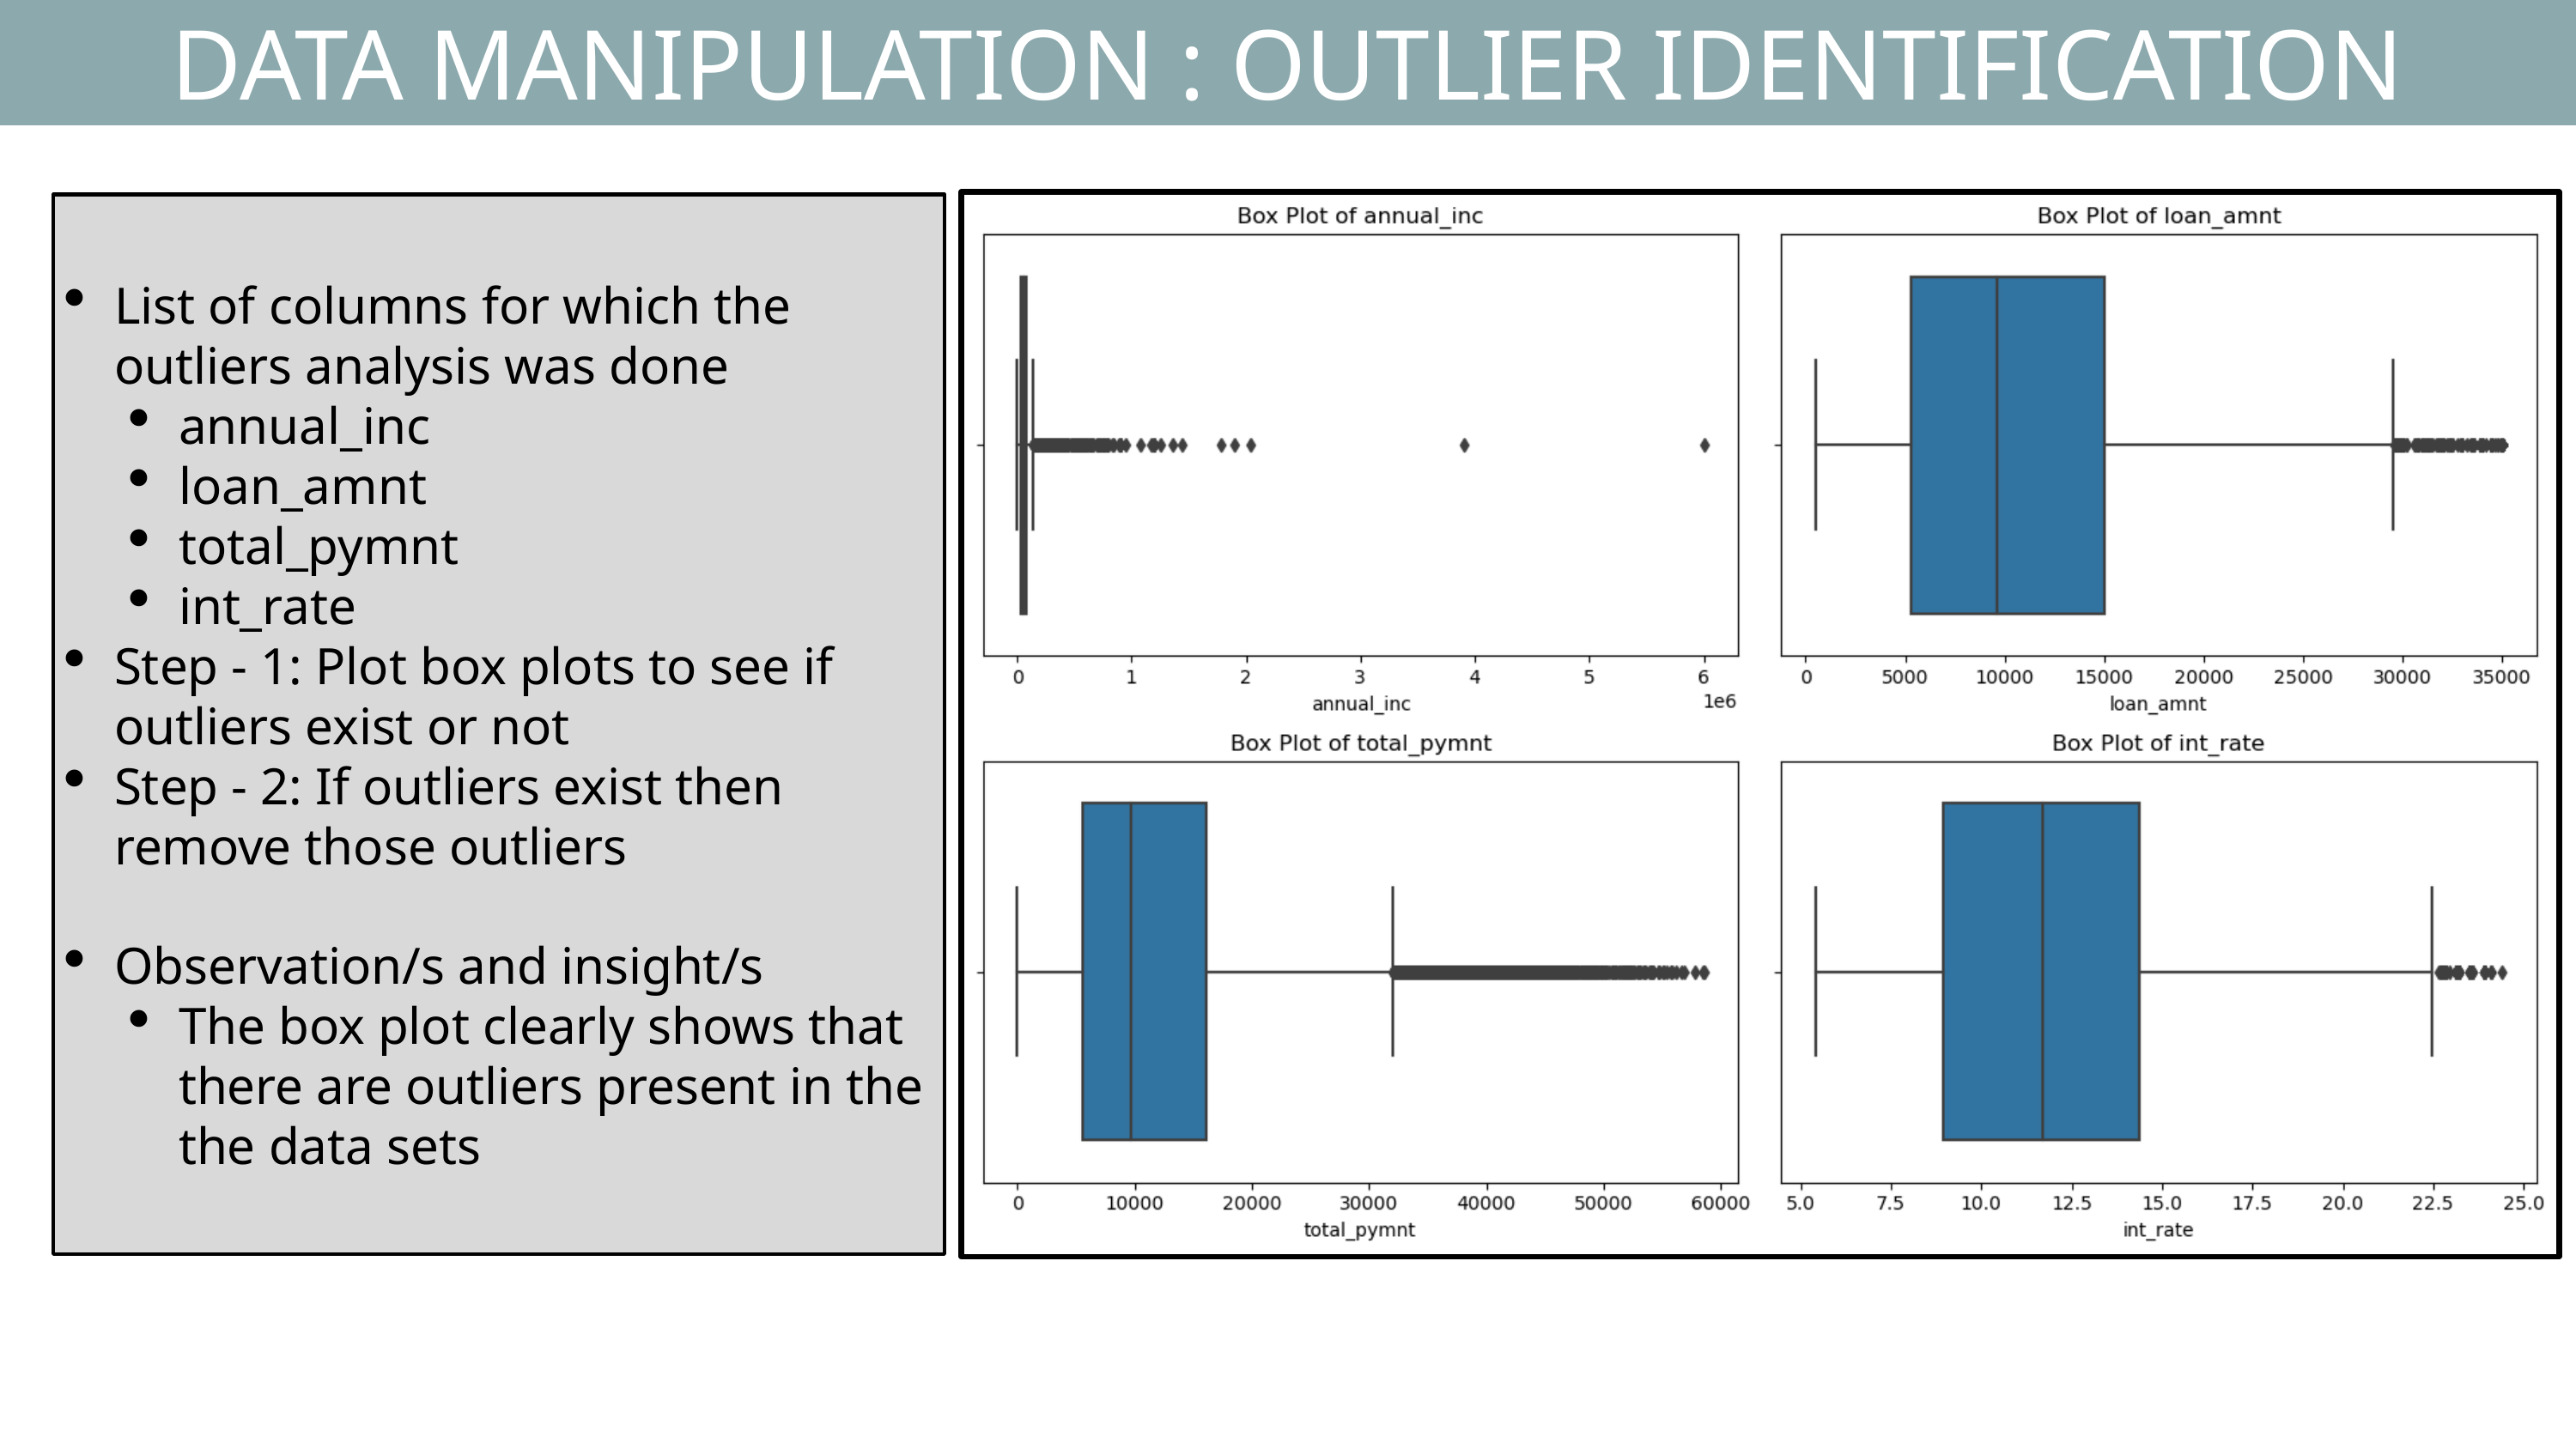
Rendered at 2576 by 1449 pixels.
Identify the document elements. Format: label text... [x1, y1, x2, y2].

text_box List of columns for which the outliers analysis was done annual_inc loan_amnt total_pymnt int_rate Step - 1: Plot box plots to see if outliers exist or not Step - 2: If outliers exist then remove those outliers Observation/s and insight/s The box plot clearly shows that there are outliers present in the the data sets [52, 192, 946, 1256]
picture [963, 194, 2557, 1255]
text_box DATA MANIPULATION : OUTLIER IDENTIFICATION [0, 0, 2576, 125]
